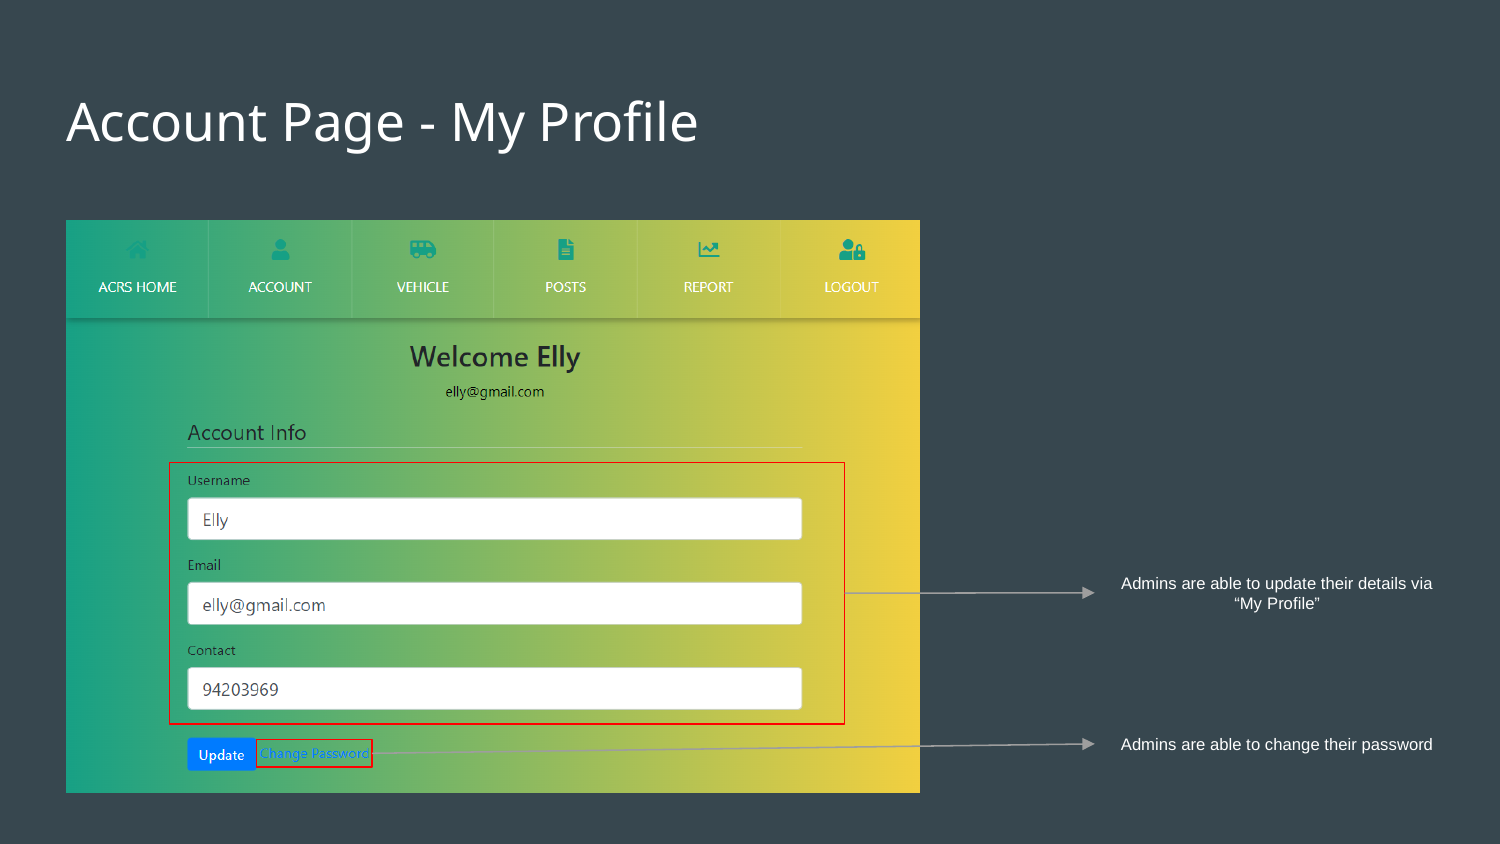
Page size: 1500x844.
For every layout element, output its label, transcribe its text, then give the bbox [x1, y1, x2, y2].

picture [66, 219, 920, 793]
text_box Admins are able to update their details via “My Profile” [1094, 557, 1460, 628]
title Account Page - My Profile [51, 72, 1449, 167]
text_box Admins are able to change their password [1094, 723, 1460, 764]
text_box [371, 748, 1095, 754]
